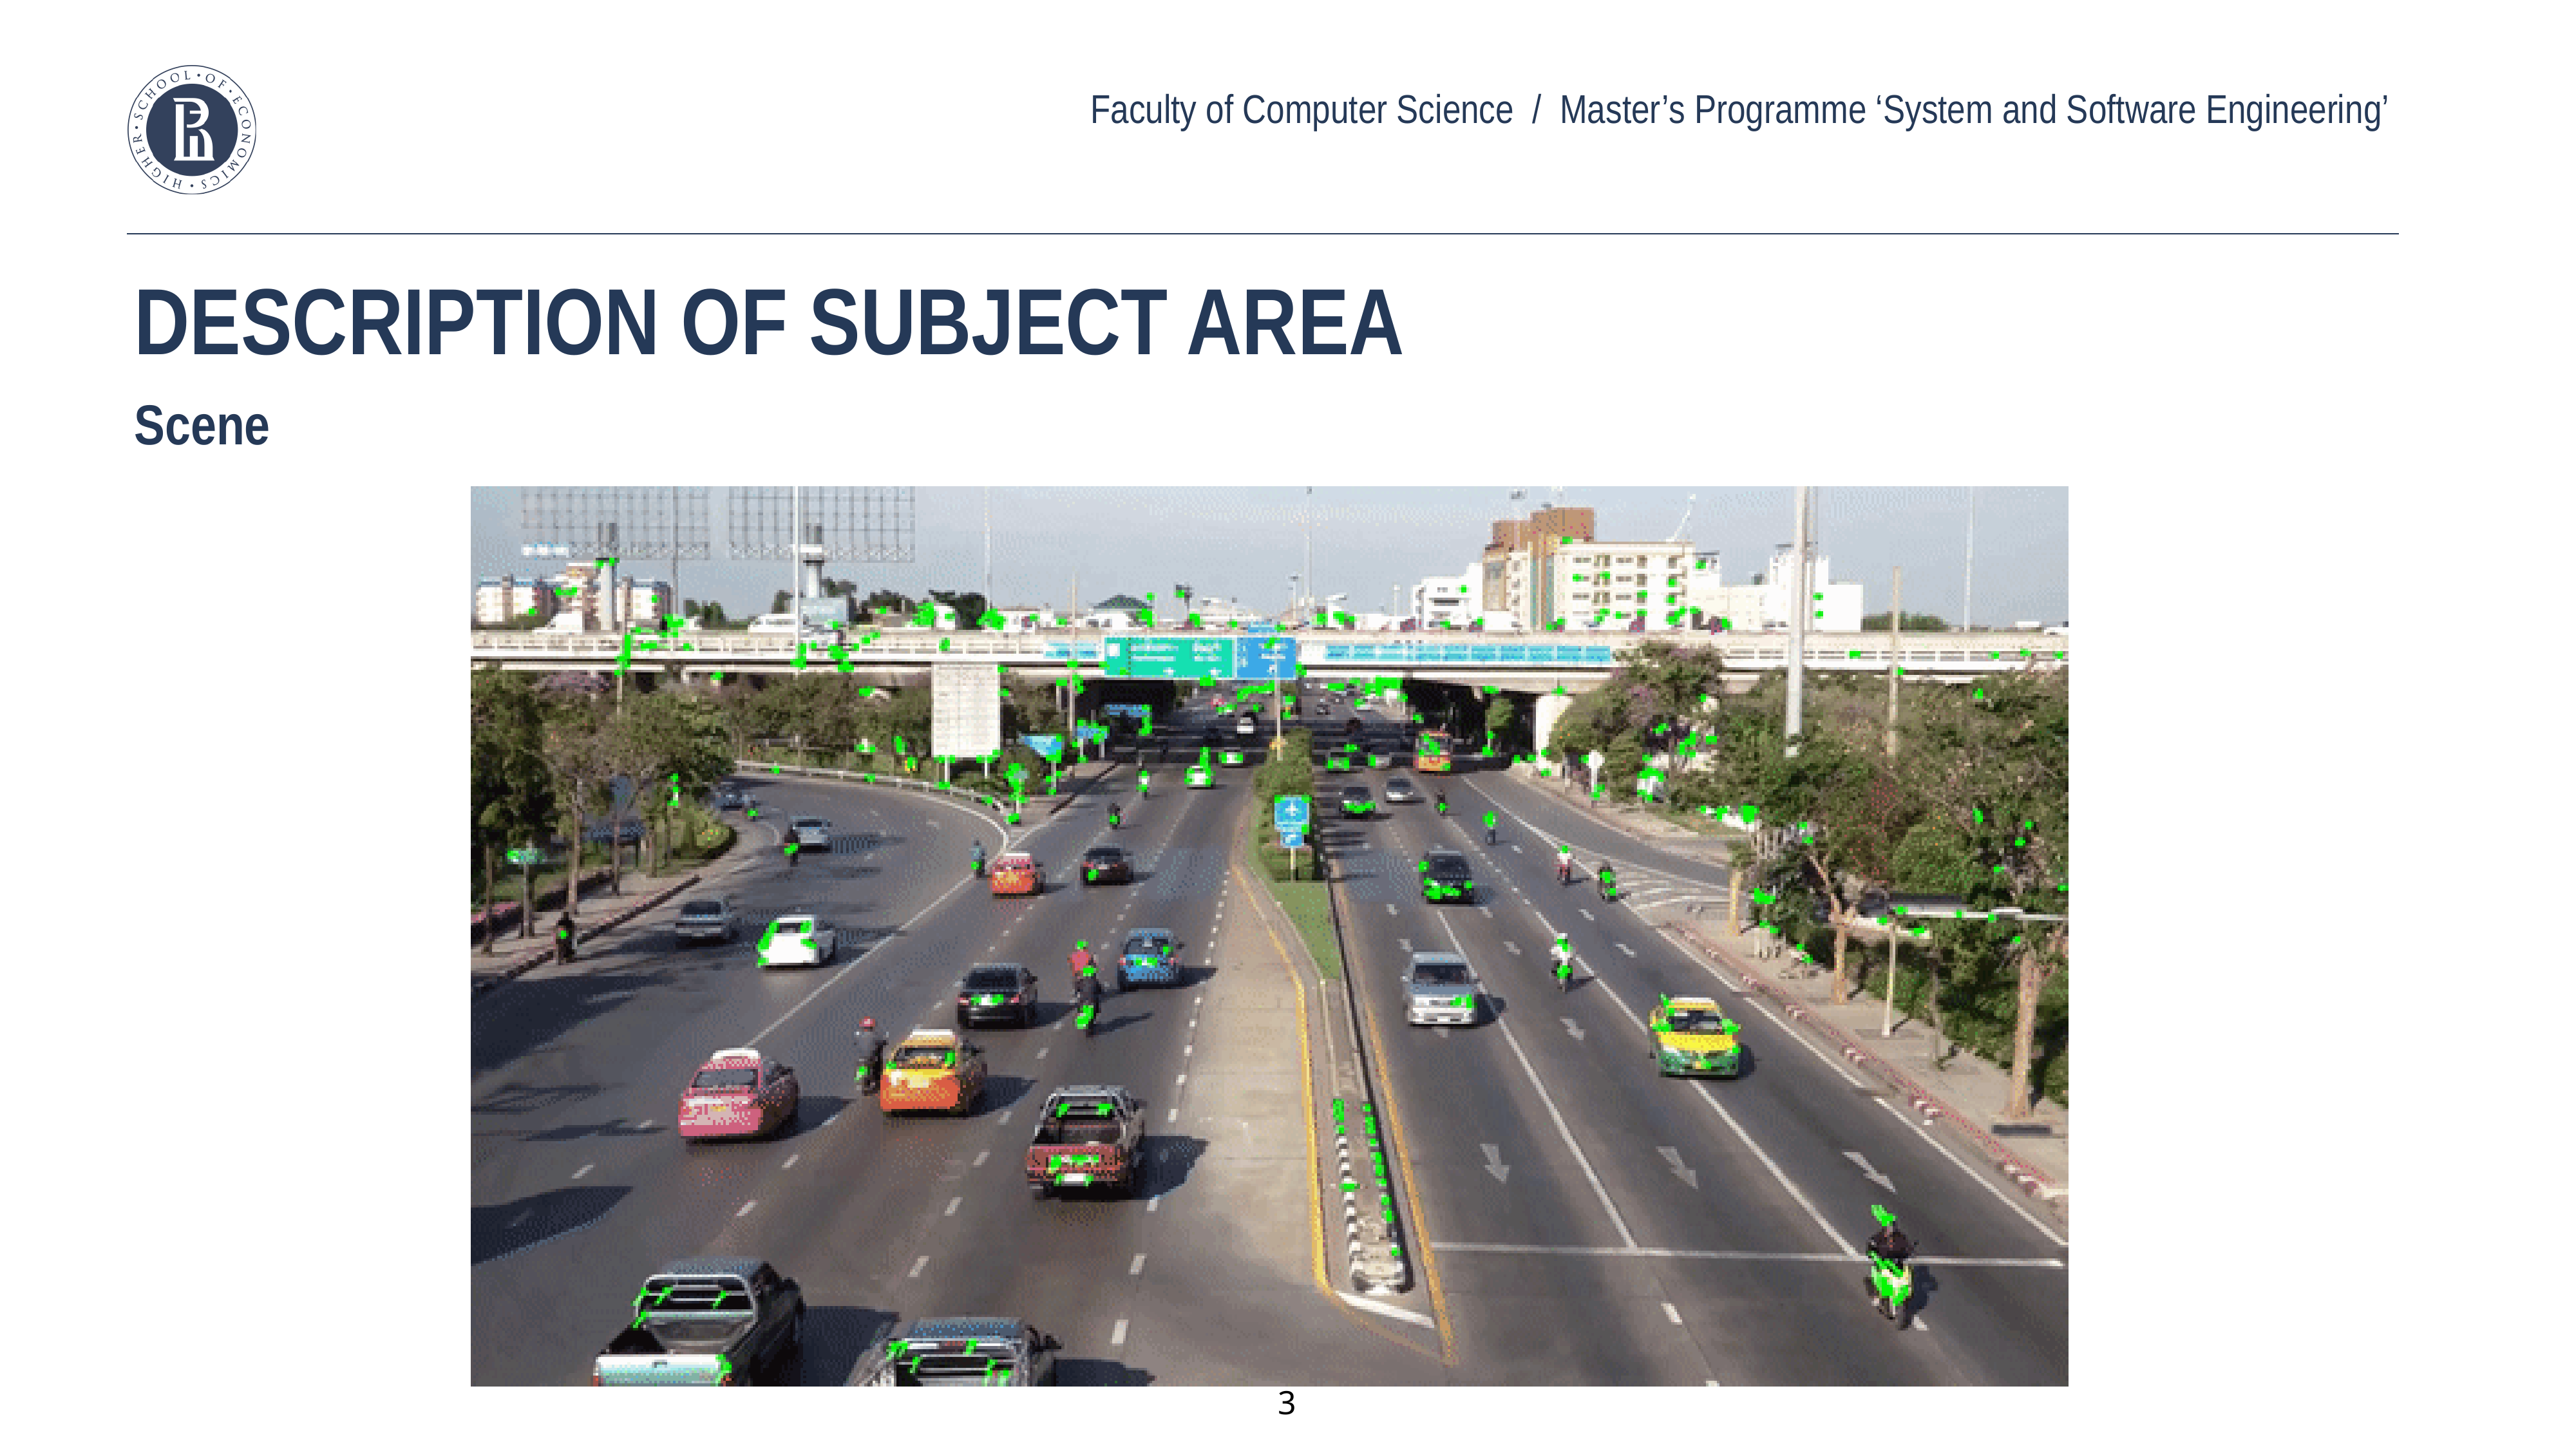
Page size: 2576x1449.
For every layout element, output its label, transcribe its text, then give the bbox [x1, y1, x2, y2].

text_box Description of Subject AREA [126, 252, 1825, 386]
slide_number 3 [1260, 1391, 1314, 1429]
text_box Faculty of Computer Science / Master’s Programme ‘System and Software Engineering’ [985, 75, 2399, 178]
text_box Scene [126, 386, 1825, 464]
picture [471, 486, 2069, 1387]
picture [128, 65, 256, 194]
